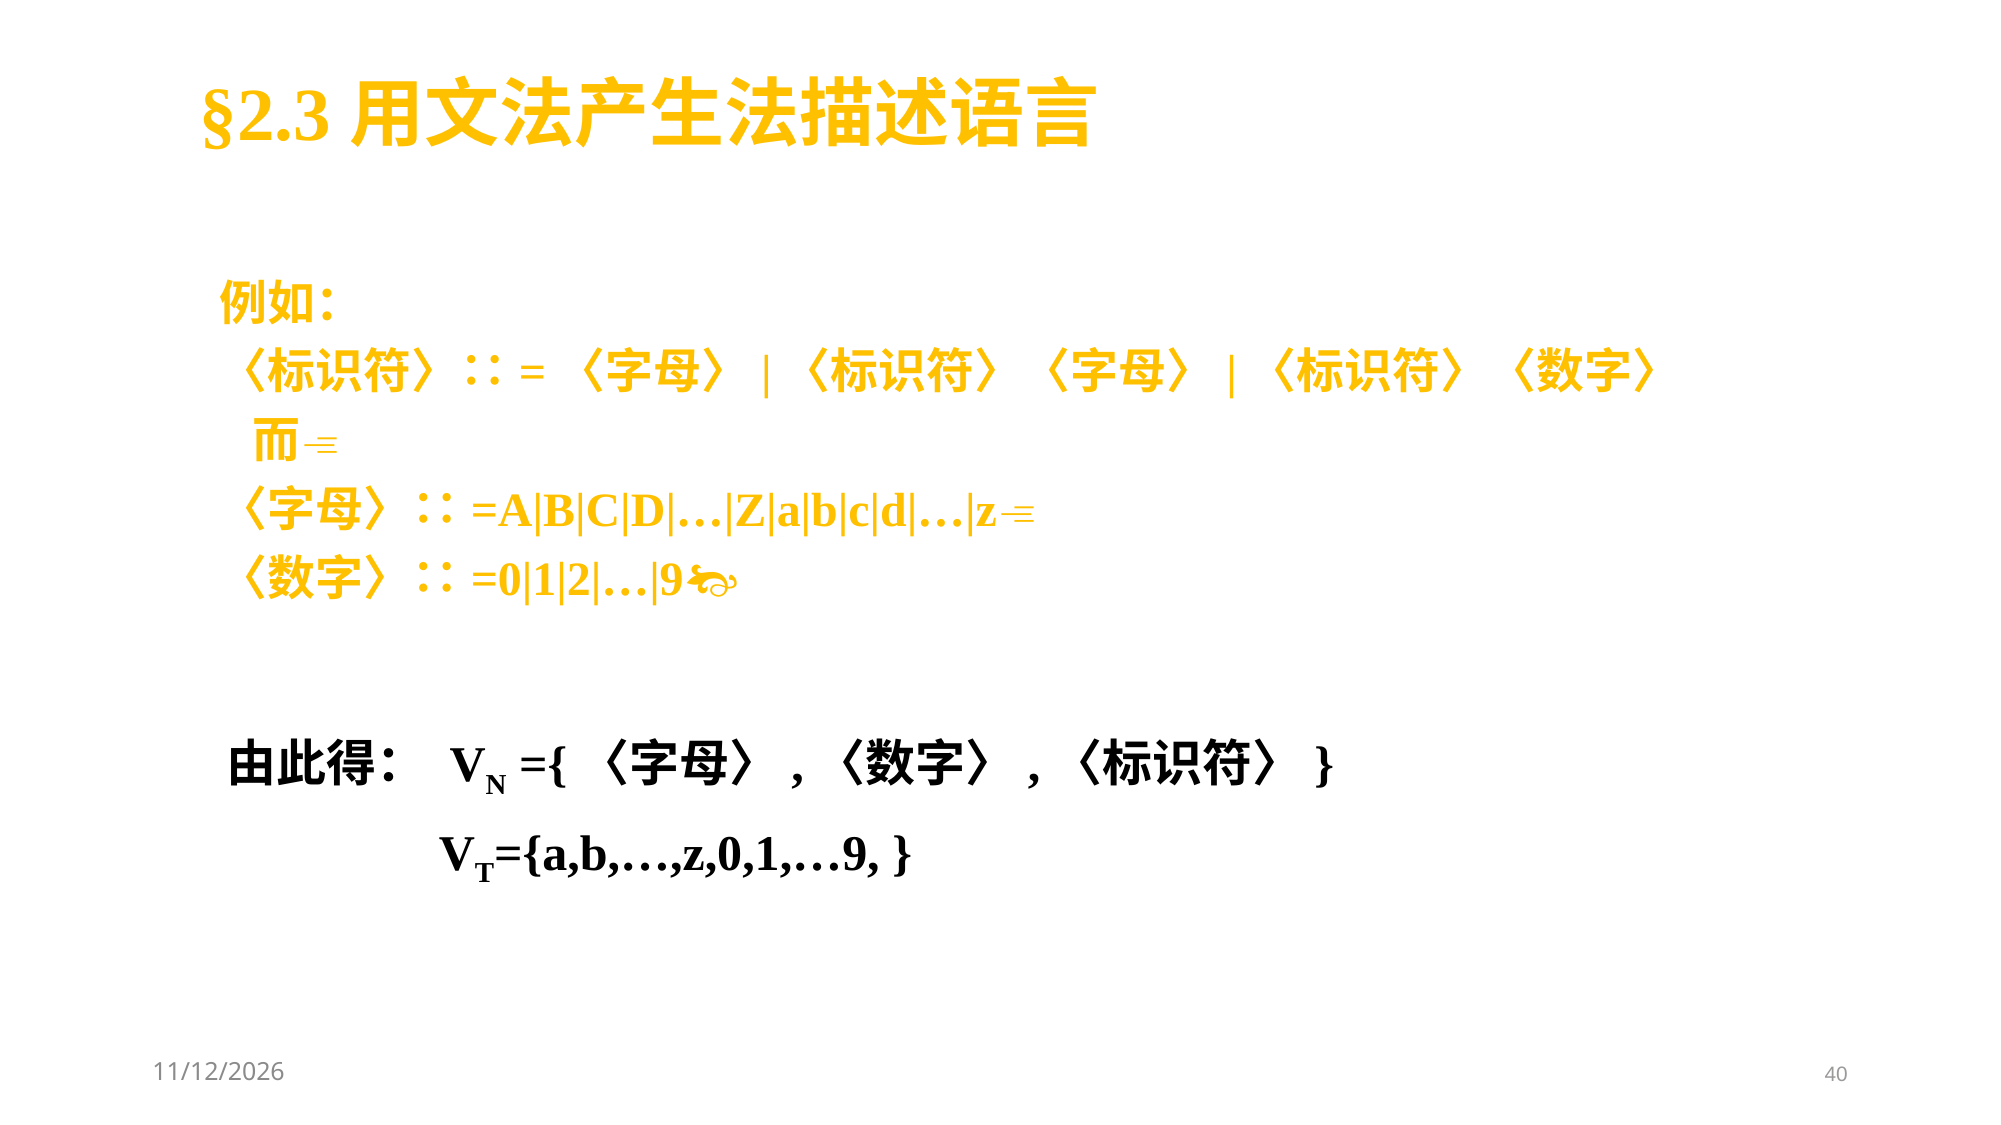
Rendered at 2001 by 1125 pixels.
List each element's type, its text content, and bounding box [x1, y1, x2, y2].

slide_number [137, 1042, 588, 1103]
text_box 由此得： VN ={〈字母〉,〈数字〉,〈标识符〉} VT={a,b,…,z,0,1,…9, } [211, 703, 1629, 974]
text_box 例如： 〈标识符〉∷=〈字母〉|〈标识符〉〈字母〉|〈标识符〉〈数字〉 而 〈字母〉∷=A|B|C|D|…|Z|a|b|c|d|…|z 〈数字〉∷=0|1|2|…|9 [204, 253, 1831, 694]
text_box §2.3用文法产生法描述语言 [179, 39, 1630, 289]
slide_number 40 [1412, 1042, 1863, 1103]
